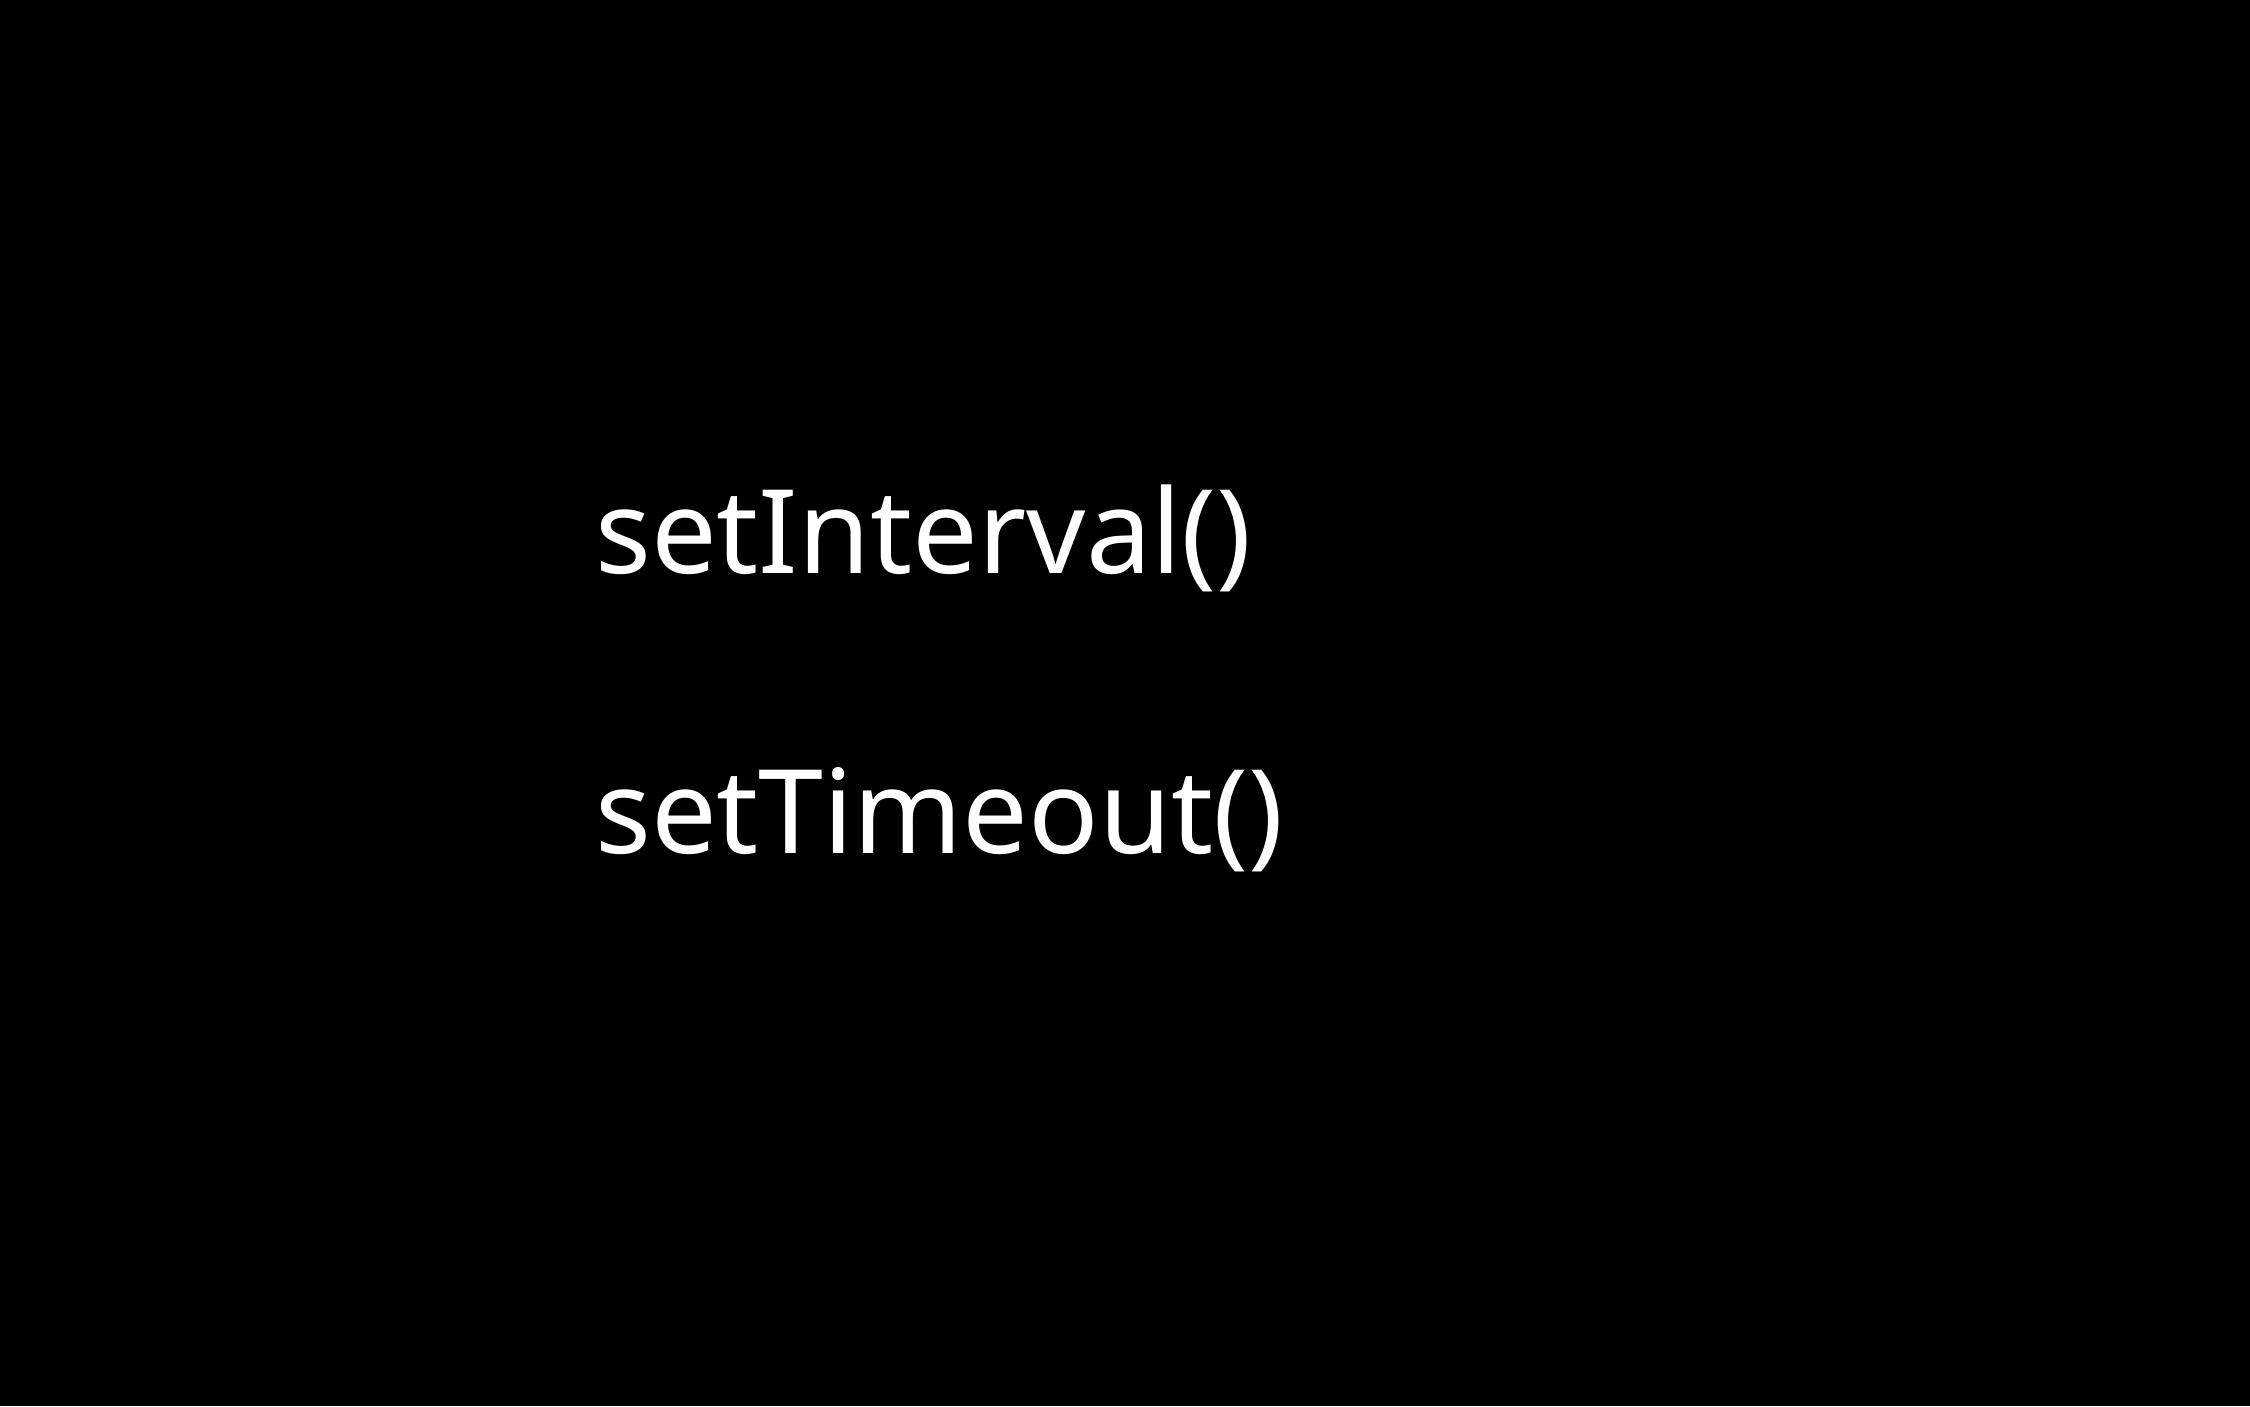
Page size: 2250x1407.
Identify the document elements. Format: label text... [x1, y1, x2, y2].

text_box setInterval() setTimeout() [571, 433, 1678, 796]
